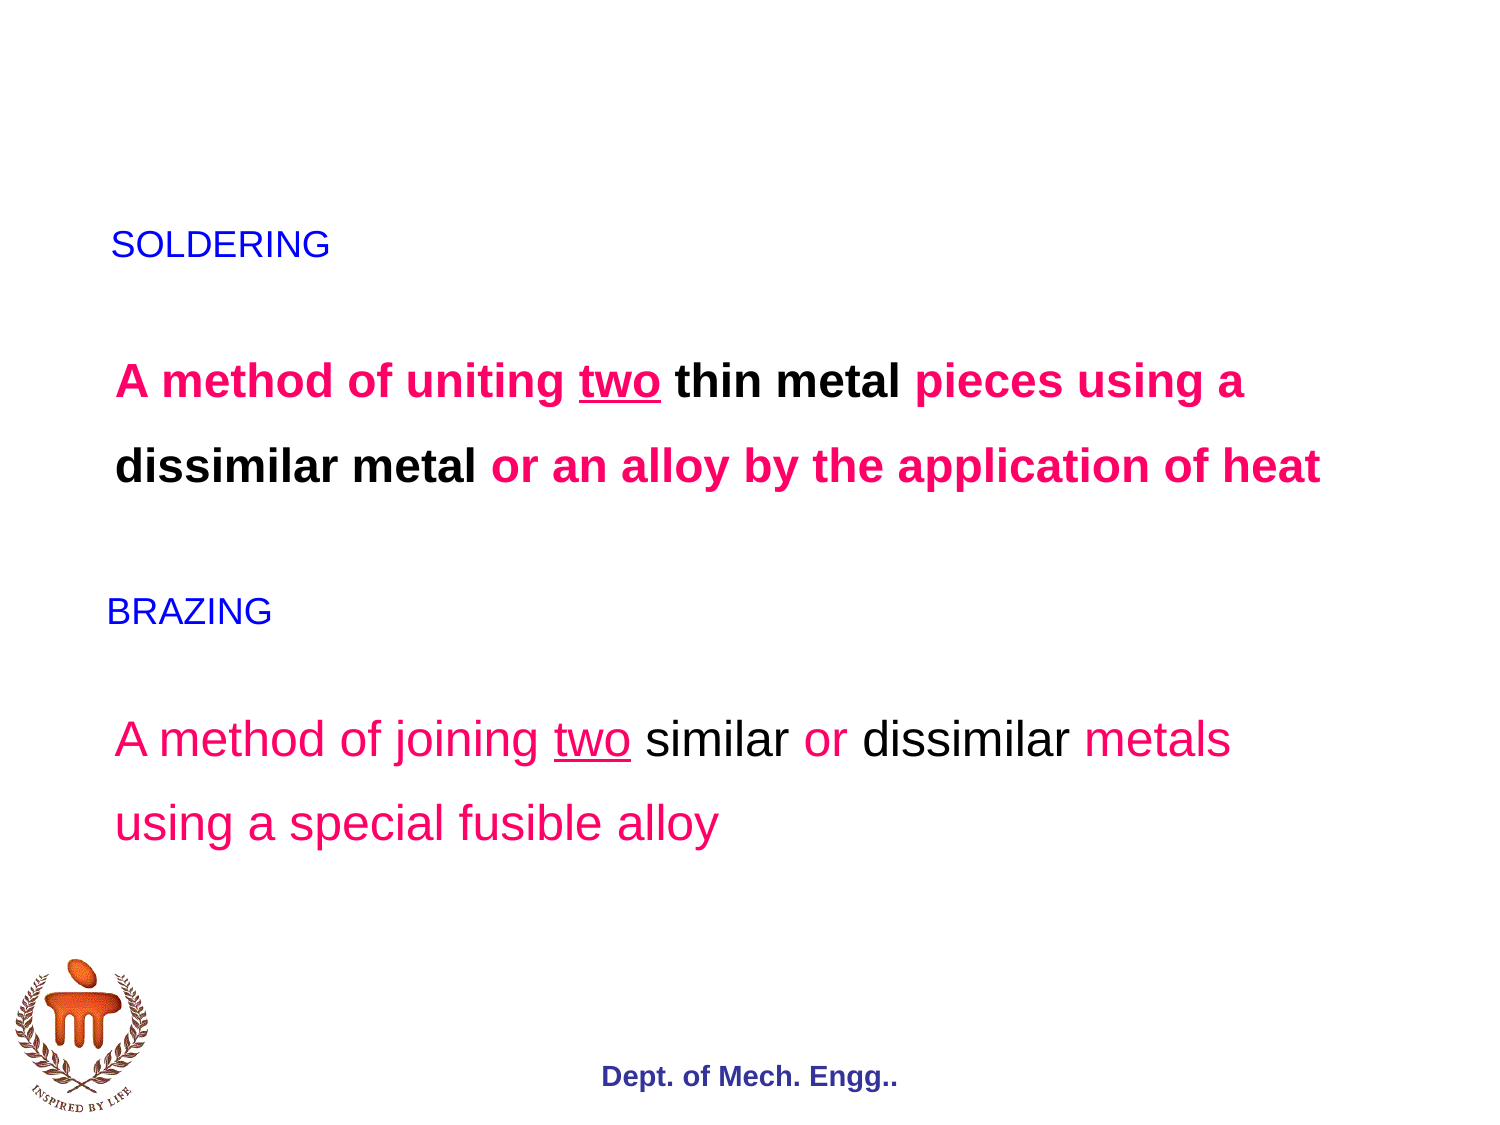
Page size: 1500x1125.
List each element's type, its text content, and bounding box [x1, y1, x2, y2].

list A method of uniting two thin metal pieces using a dissimilar metal or an alloy by the application of heat [99, 324, 1450, 500]
picture [0, 952, 157, 1118]
text_box SOLDERING [95, 212, 546, 273]
text_box A method of joining two similar or dissimilar metals using a special fusible alloy [99, 674, 1375, 858]
text_box BRAZING [91, 579, 455, 640]
footer Dept. of Mech. Engg.. [512, 1049, 988, 1103]
